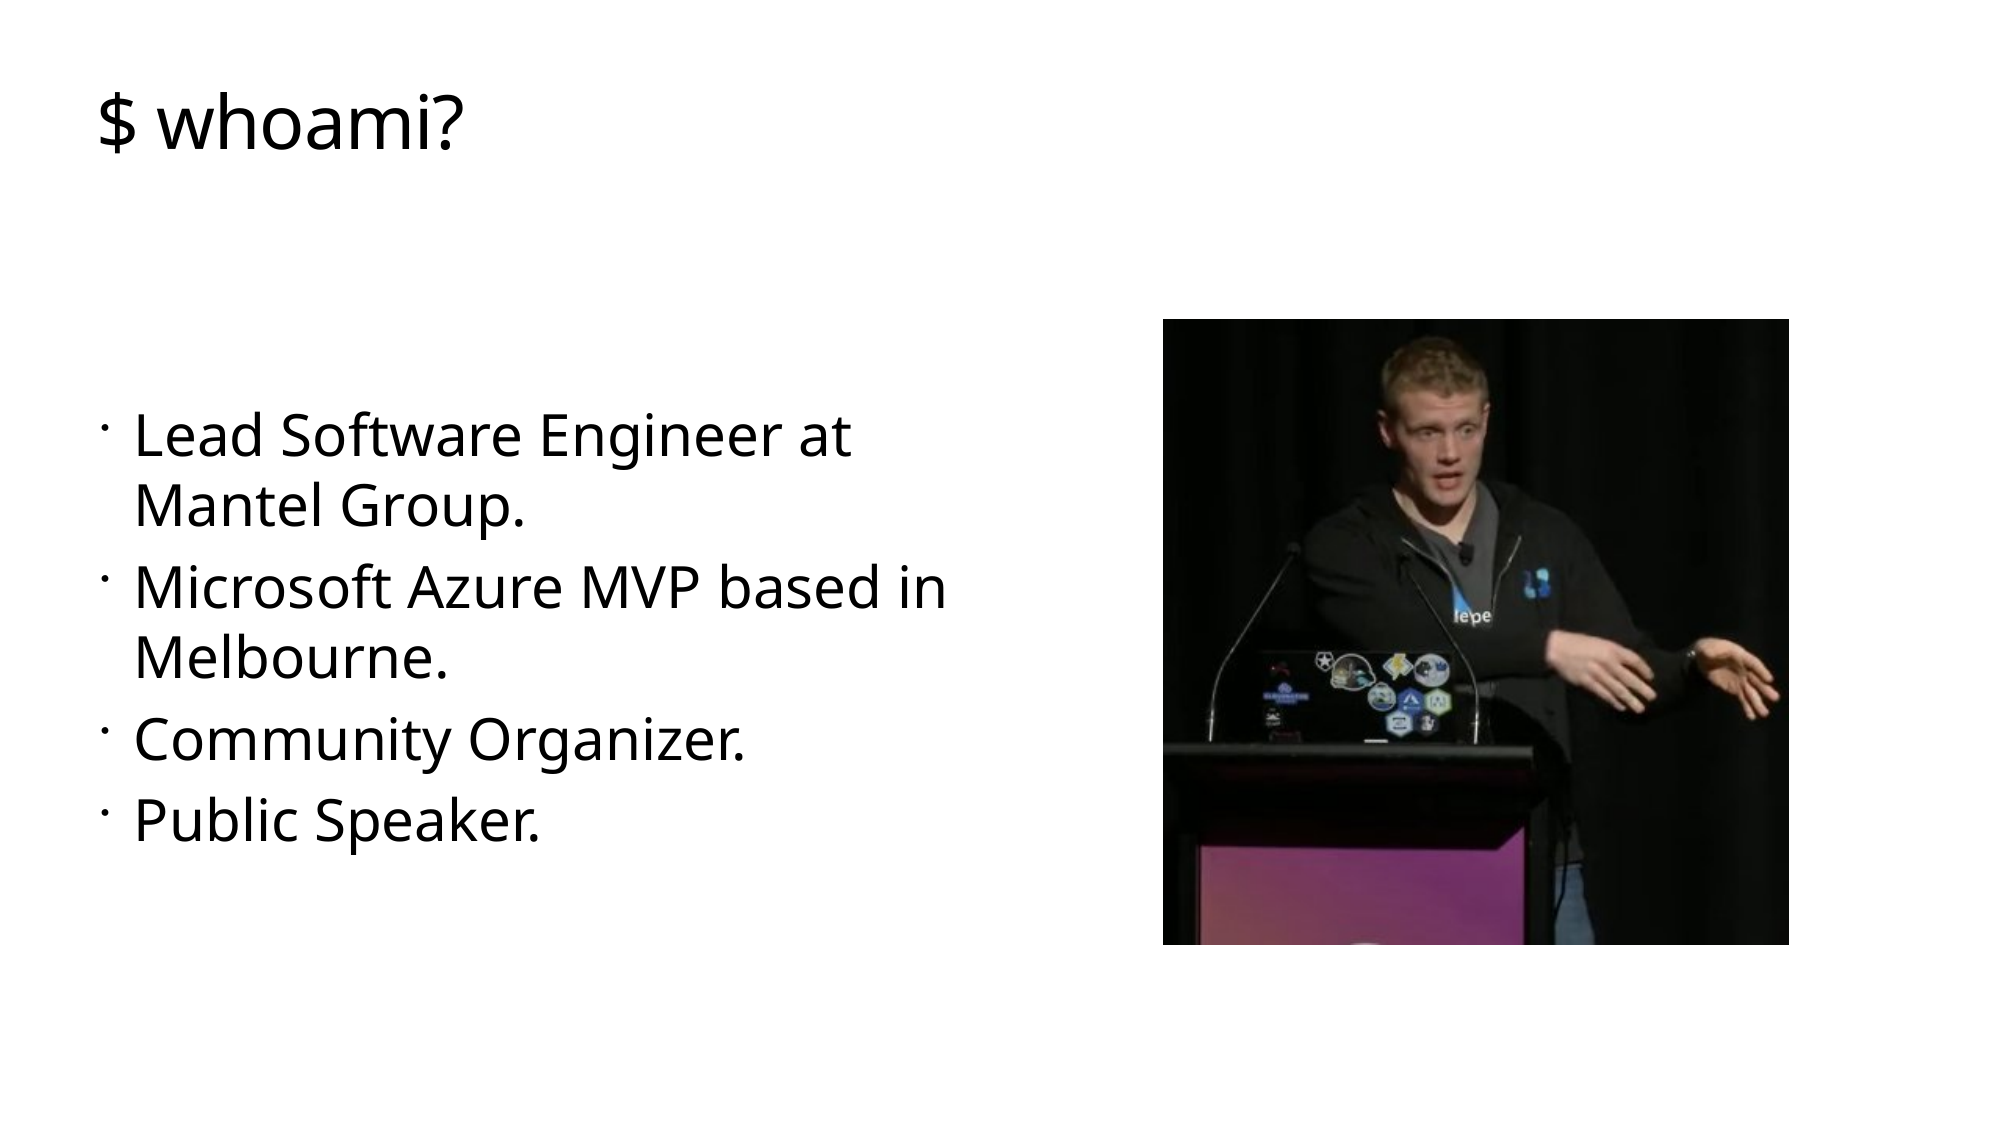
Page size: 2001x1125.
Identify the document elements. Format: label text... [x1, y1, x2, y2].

list Lead Software Engineer at Mantel Group. Microsoft Azure MVP based in Melbourne. Community Organizer. Public Speaker. [96, 398, 952, 866]
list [1163, 319, 1789, 945]
title $ whoami? [96, 75, 1904, 166]
